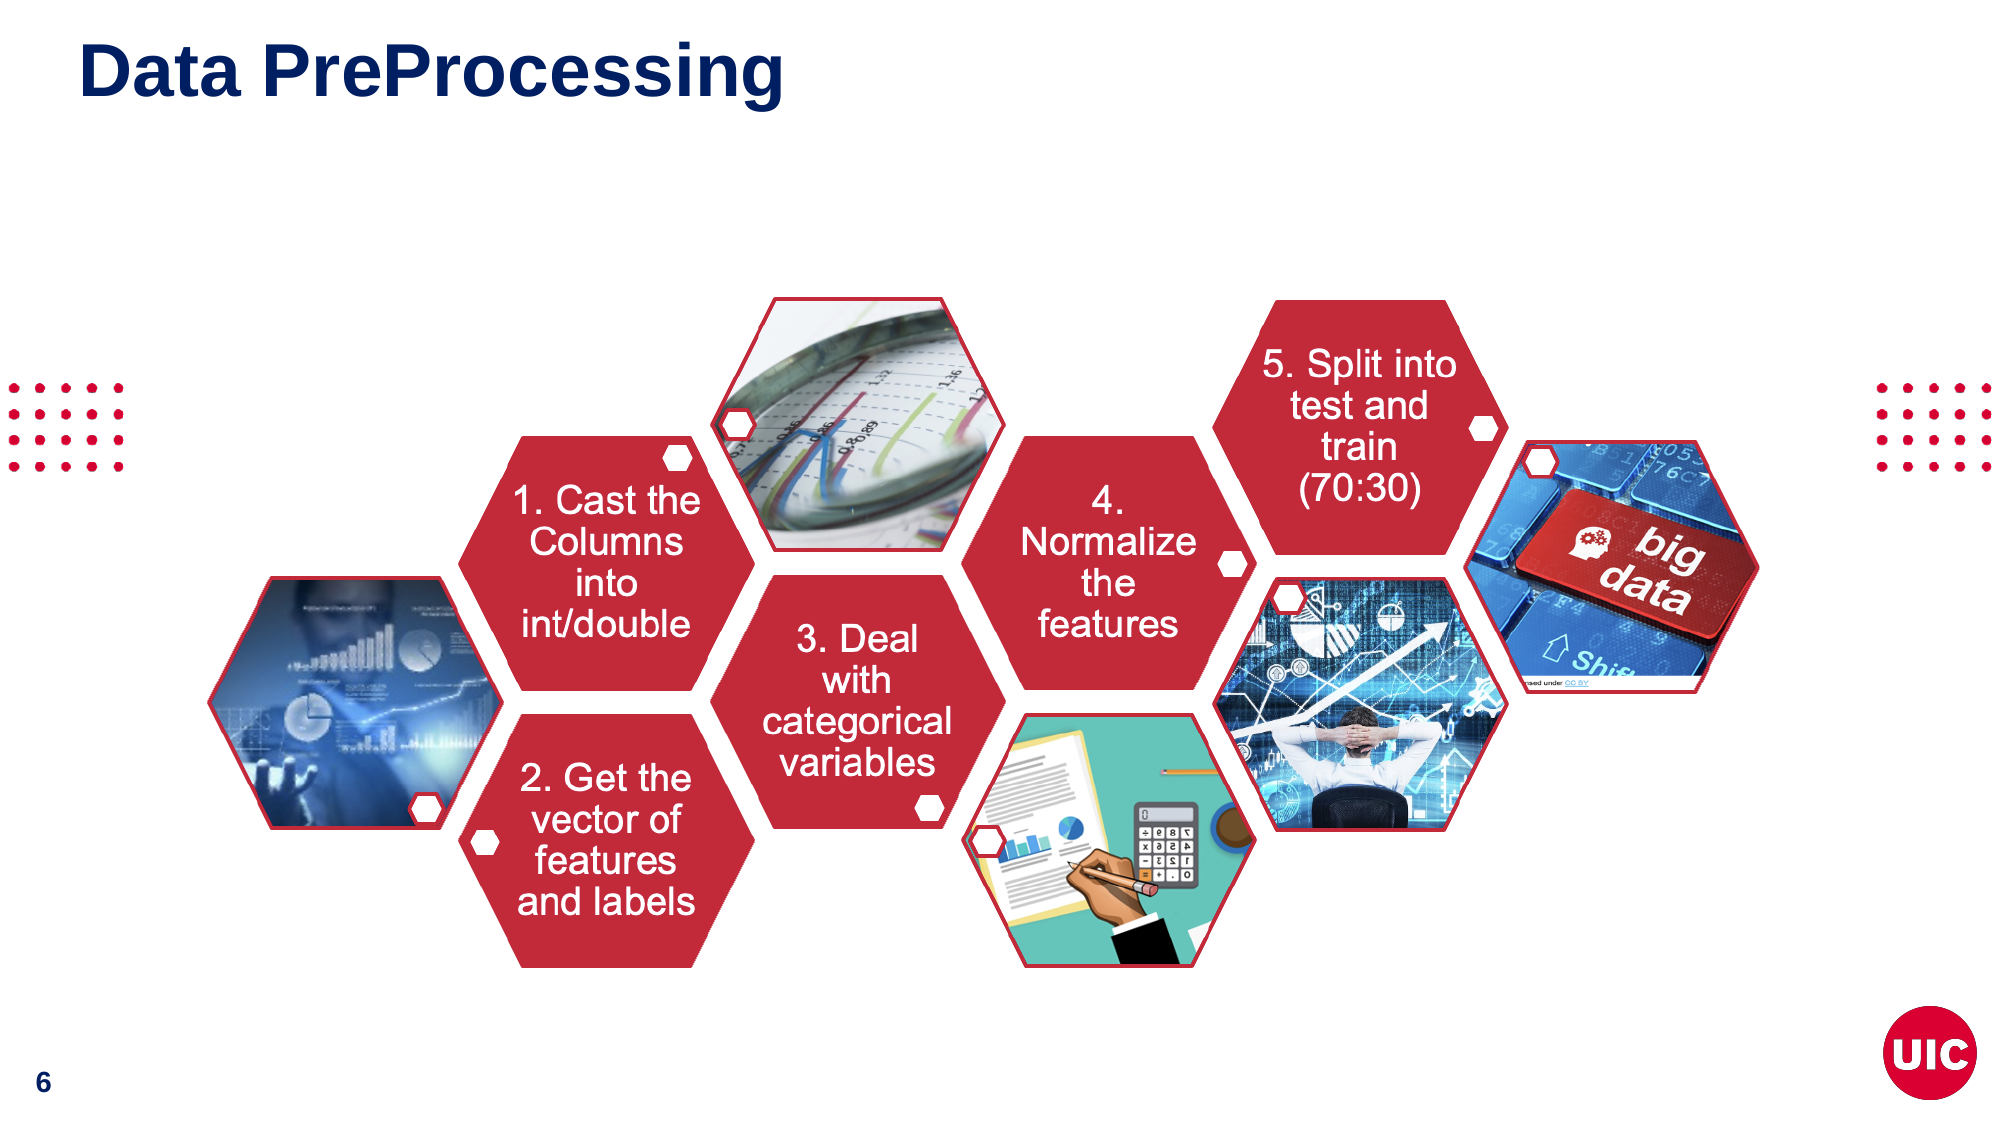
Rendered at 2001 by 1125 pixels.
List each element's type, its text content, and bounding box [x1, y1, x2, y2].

picture [1873, 376, 2001, 477]
title Data PreProcessing [78, 32, 1889, 159]
picture [207, 173, 1760, 1091]
picture [5, 376, 137, 477]
picture [1880, 1004, 1980, 1102]
